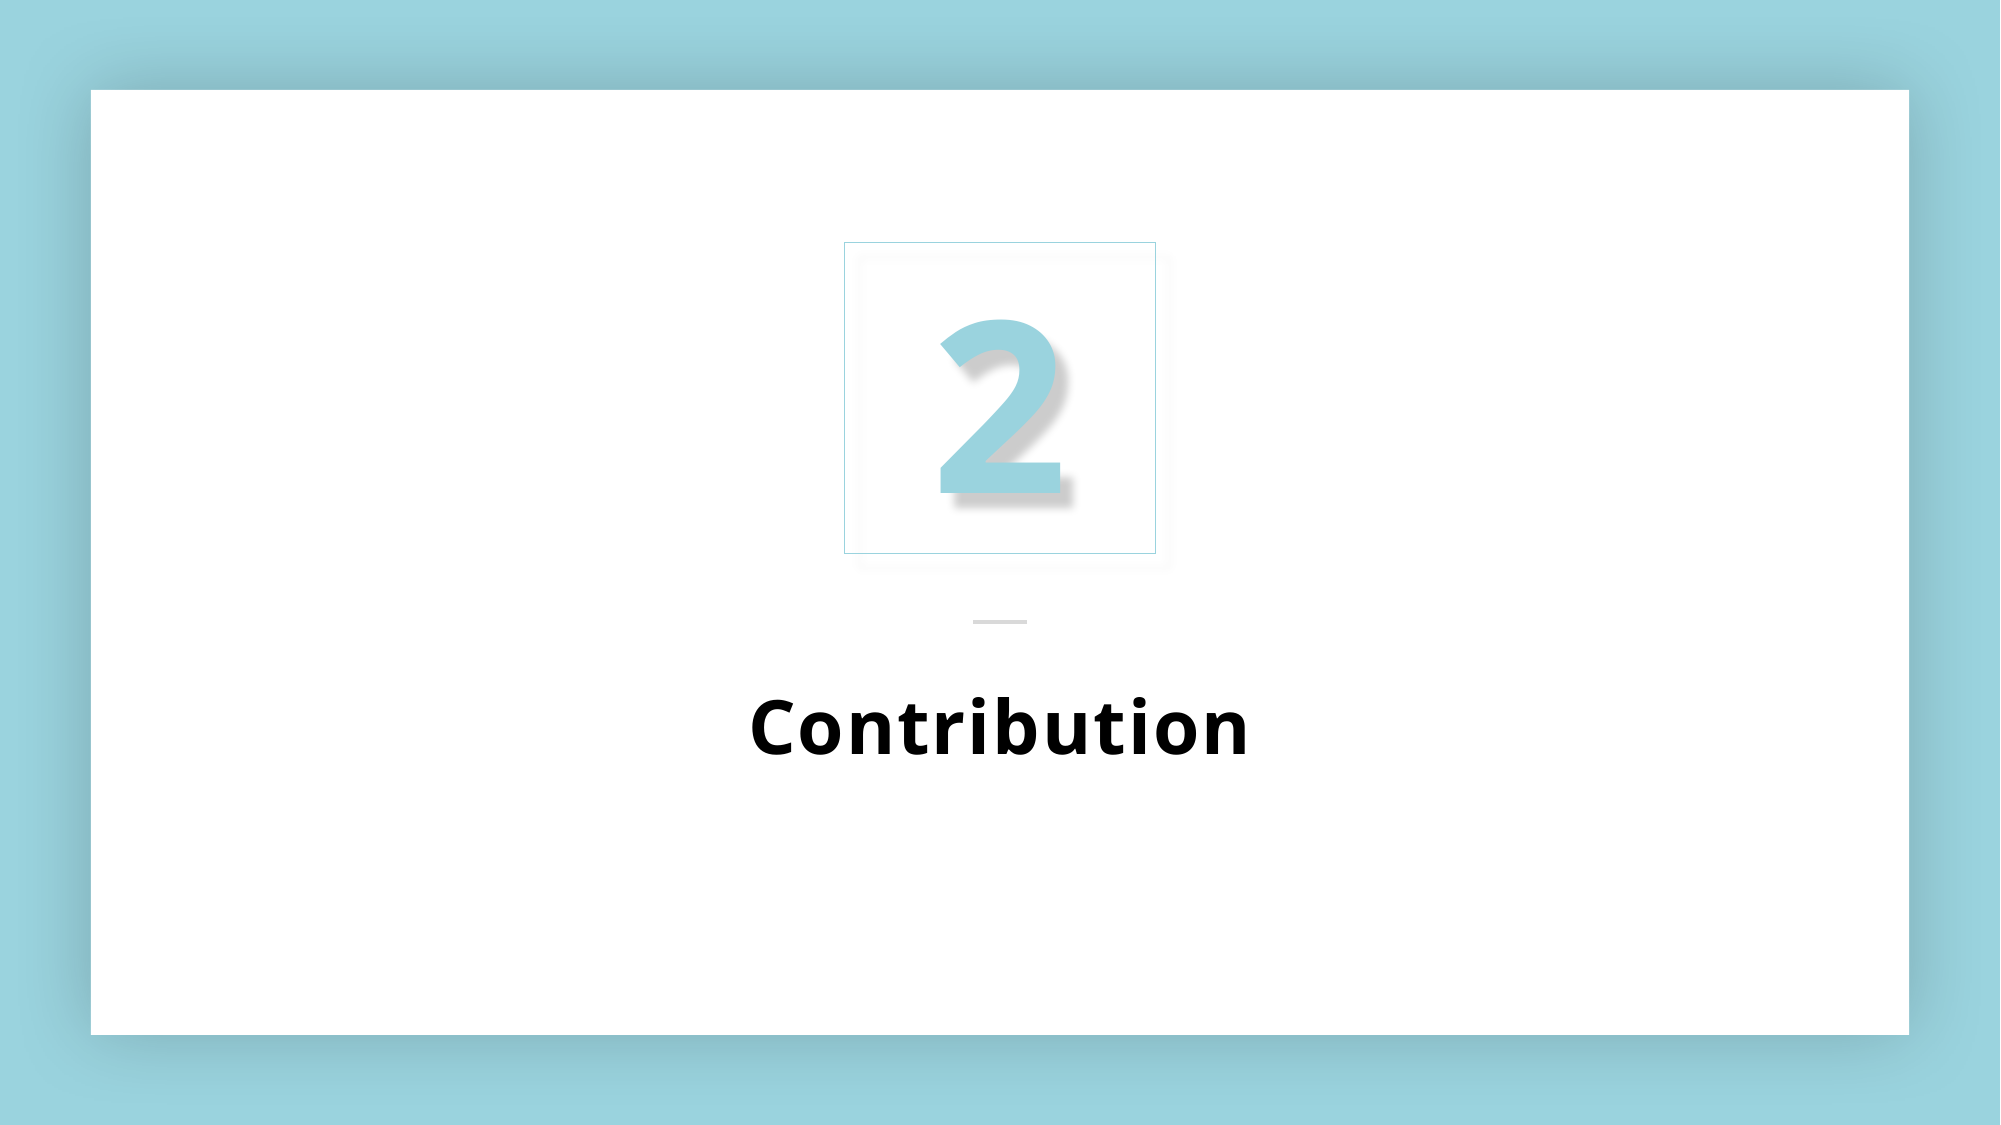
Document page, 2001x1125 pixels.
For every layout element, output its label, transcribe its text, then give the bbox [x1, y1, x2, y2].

text_box Contribution [733, 663, 1267, 777]
text_box 2 [843, 241, 1157, 555]
